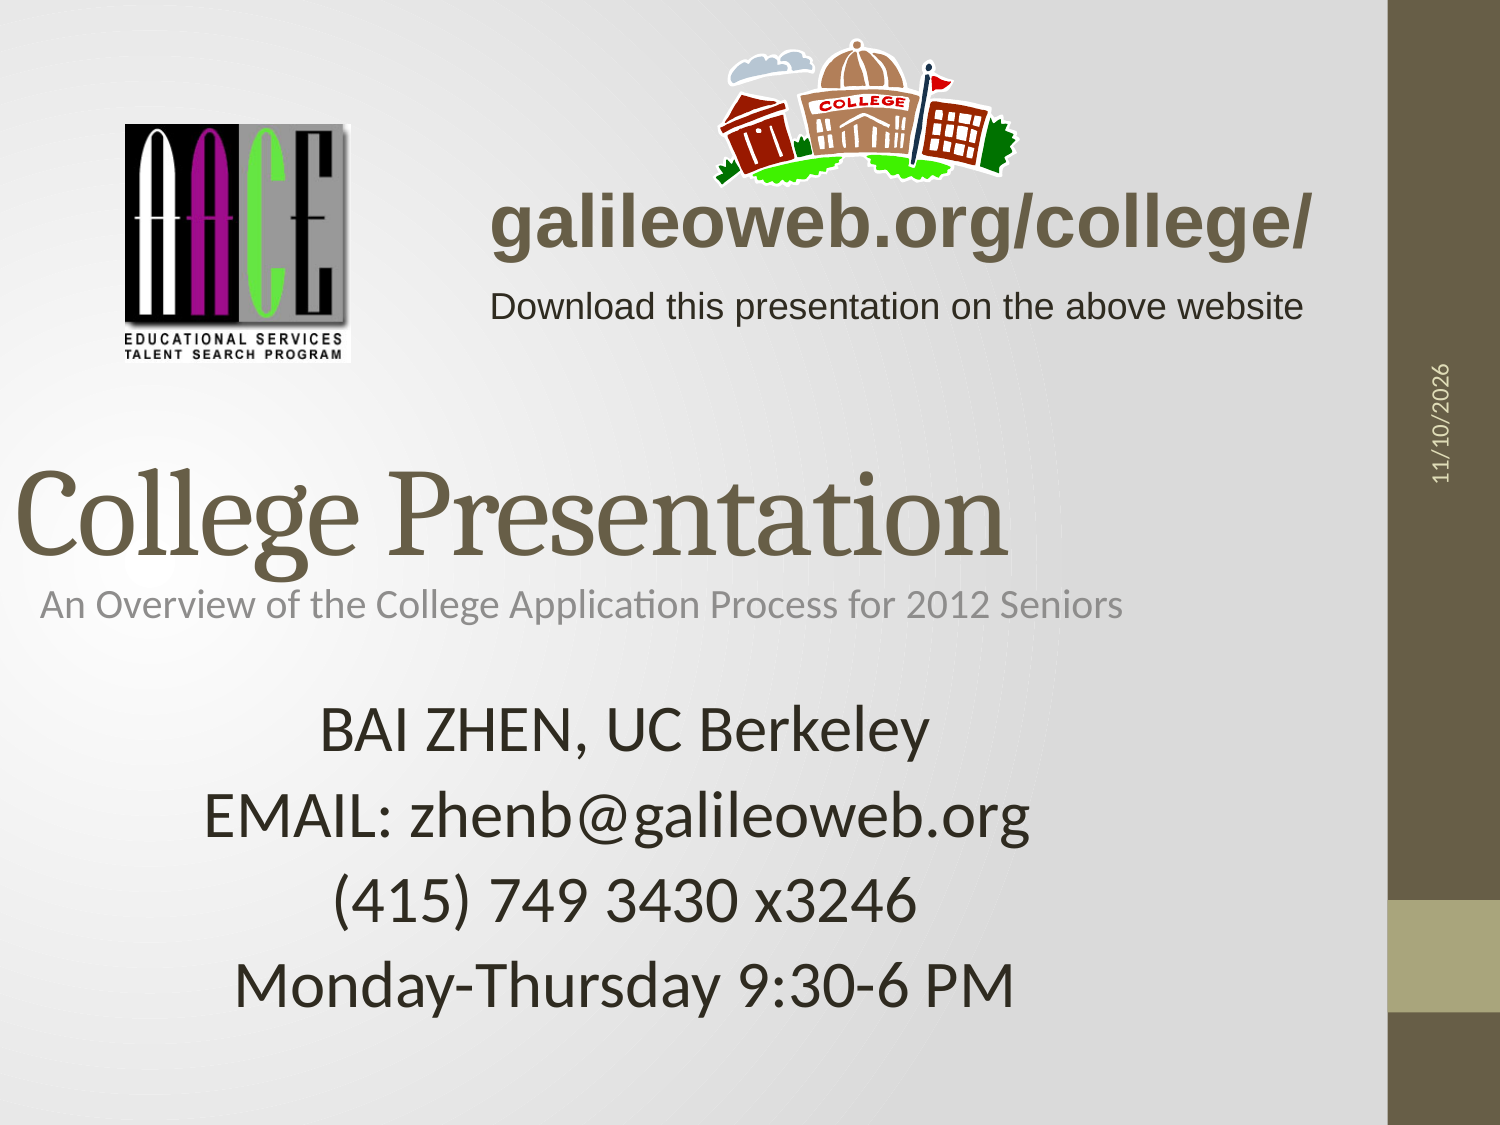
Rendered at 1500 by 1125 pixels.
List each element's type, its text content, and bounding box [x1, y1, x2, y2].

picture [711, 36, 1022, 189]
title College Presentation [0, 312, 1438, 738]
text_box galileoweb.org/college/ [474, 174, 1350, 271]
subtitle An Overview of the College Application Process for 2012 Seniors BAI ZHEN, UC Berkeley EMAIL: zhenb@galileoweb.org (415) 749 3430 x3246 Monday-Thursday 9:30-6 PM [24, 574, 1226, 1051]
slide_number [1408, 100, 1469, 501]
picture [124, 124, 351, 363]
text_box Download this presentation on the above website [474, 274, 1363, 335]
